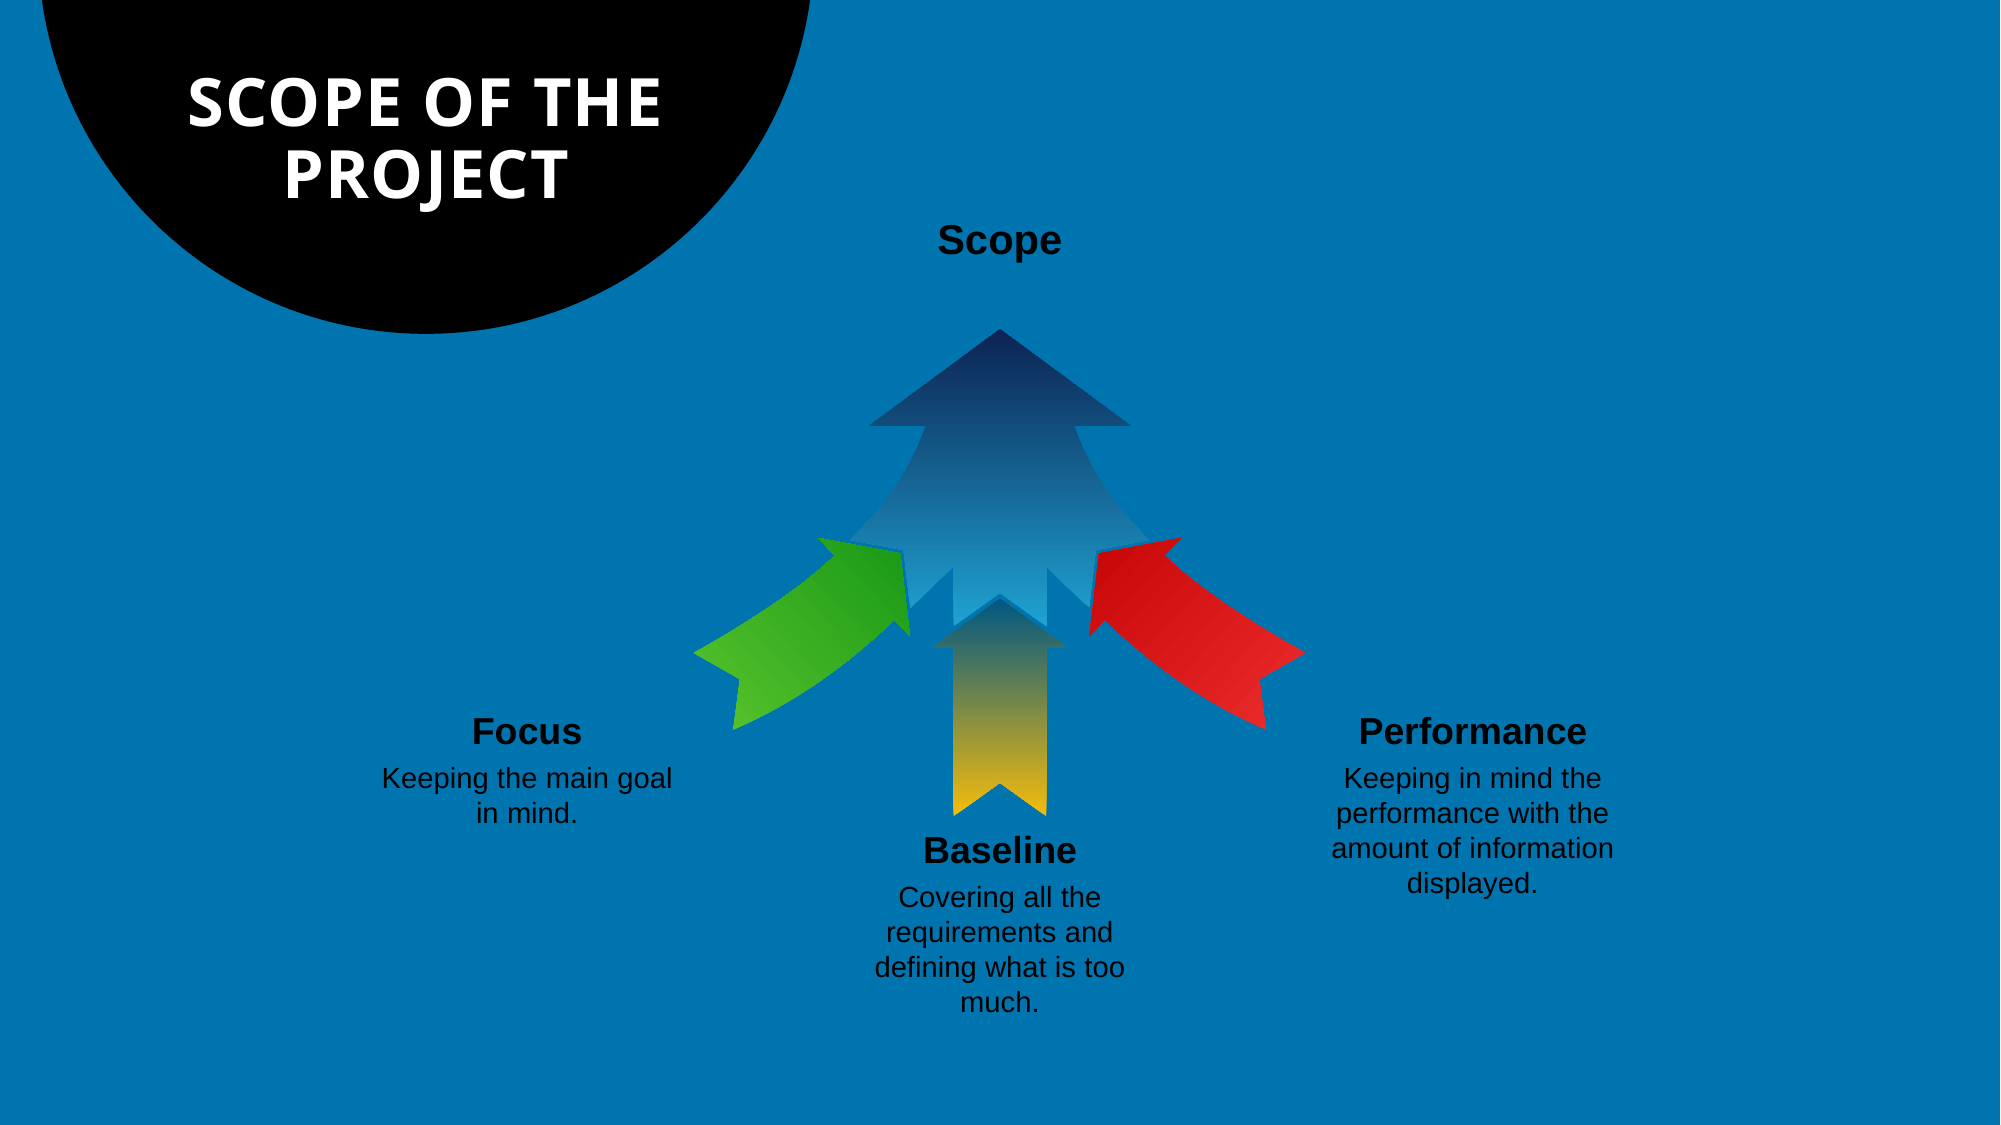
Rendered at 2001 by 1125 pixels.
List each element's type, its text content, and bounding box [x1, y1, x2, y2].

title SCOPE OF THE PROJECT [91, 0, 761, 223]
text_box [358, 704, 696, 884]
text_box [691, 536, 912, 732]
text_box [831, 823, 1169, 1003]
text_box [40, 0, 91, 144]
text_box [847, 328, 1152, 629]
text_box [1087, 536, 1308, 732]
text_box Scope [831, 184, 1169, 292]
text_box [929, 597, 1071, 819]
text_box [1304, 704, 1642, 884]
text_box [153, 223, 699, 335]
text_box [761, 0, 812, 144]
